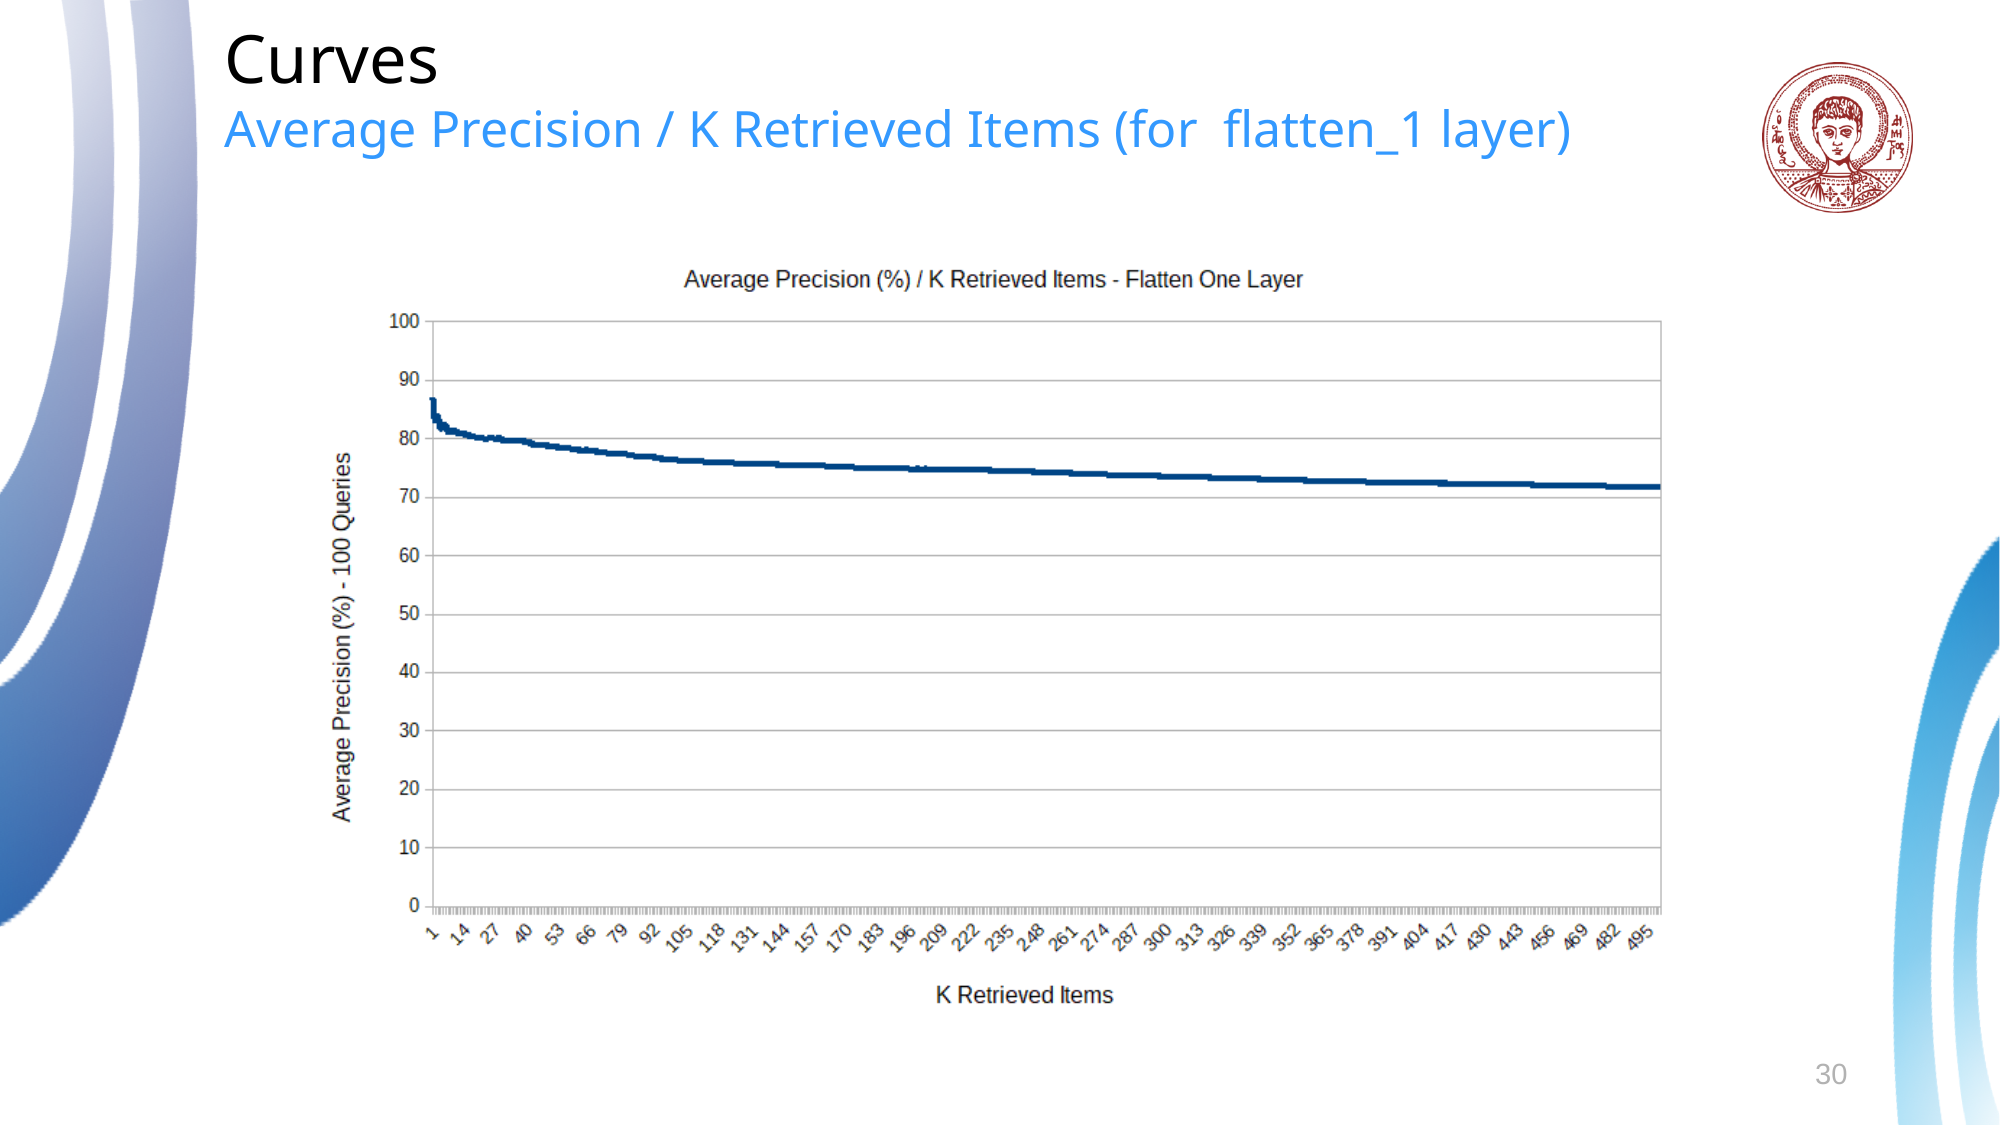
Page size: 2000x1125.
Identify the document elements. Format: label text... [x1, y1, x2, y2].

slide_number 30 [1412, 1042, 1863, 1103]
text_box Curves Average Precision / K Retrieved Items (for flatten_1 layer) [224, 0, 2000, 175]
picture [0, 0, 2000, 1125]
